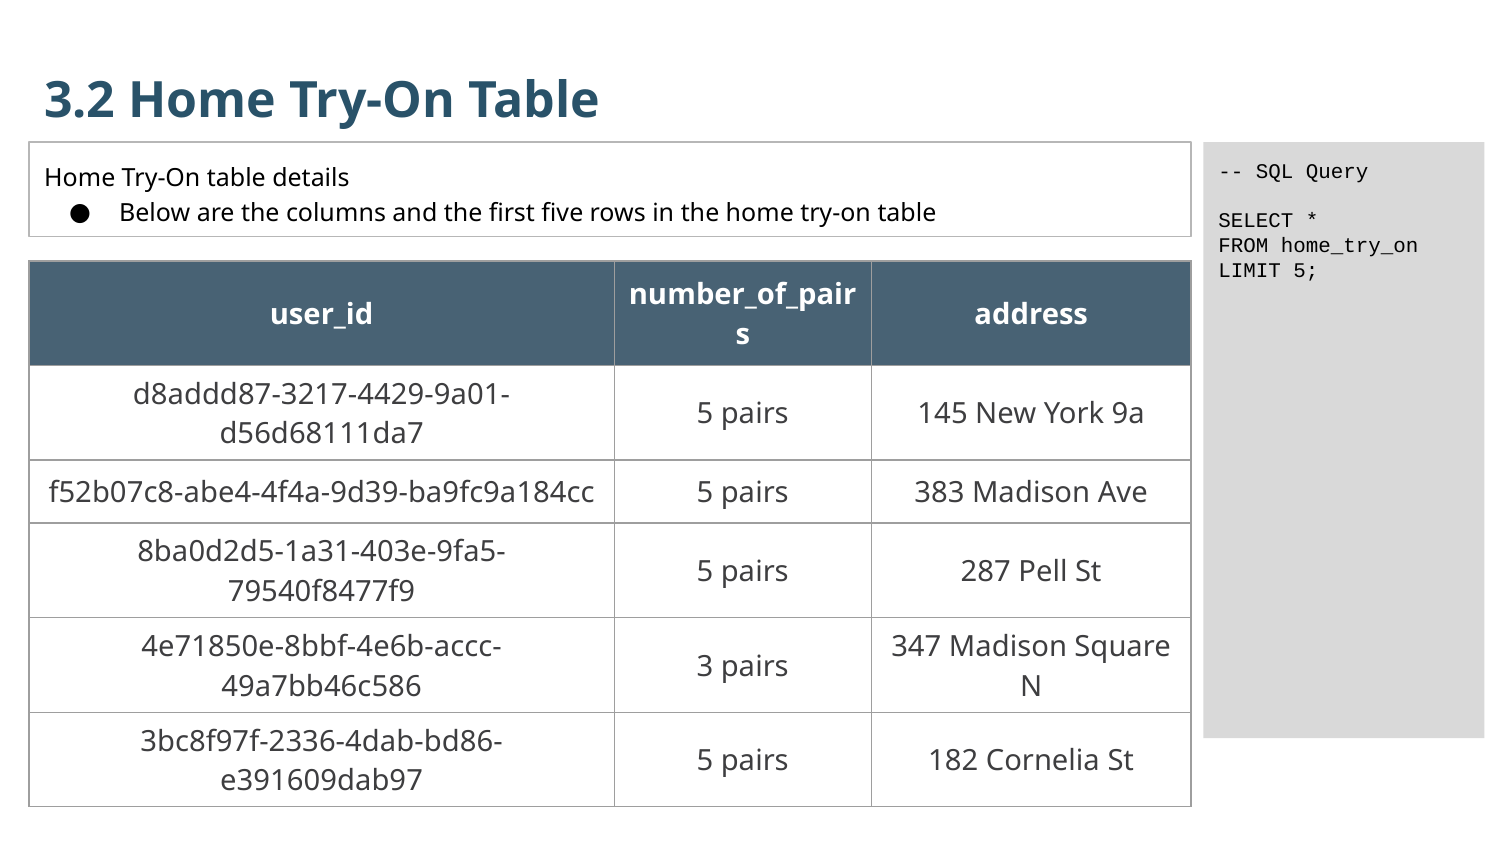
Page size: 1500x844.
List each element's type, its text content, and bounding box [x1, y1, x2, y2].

table_cell 8ba0d2d5-1a31-403e-9fa5-79540f8477f9 [30, 524, 614, 617]
text_box 3.2 Home Try-On Table [29, 48, 1485, 143]
table_cell d8addd87-3217-4429-9a01-d56d68111da7 [30, 366, 614, 459]
text_box Home Try-On table details Below are the columns and the first five rows in the home try-on table [29, 142, 1192, 237]
table_header address [872, 262, 1190, 365]
table_cell 5 pairs [615, 713, 871, 806]
table_cell 287 Pell St [872, 524, 1190, 617]
table_header user_id [30, 262, 614, 365]
table_cell 3bc8f97f-2336-4dab-bd86-e391609dab97 [30, 713, 614, 806]
table_cell 5 pairs [615, 524, 871, 617]
table_cell 347 Madison Square N [872, 618, 1190, 712]
table_cell 4e71850e-8bbf-4e6b-accc-49a7bb46c586 [30, 618, 614, 712]
text_box -- SQL Query SELECT * FROM home_try_on LIMIT 5; [1203, 142, 1485, 739]
table_cell 383 Madison Ave [872, 461, 1190, 522]
table_cell 145 New York 9a [872, 366, 1190, 459]
table_cell 5 pairs [615, 461, 871, 522]
table_cell 182 Cornelia St [872, 713, 1190, 806]
table_cell 3 pairs [615, 618, 871, 712]
table_cell 5 pairs [615, 366, 871, 459]
table_header number_of_pairs [615, 262, 871, 365]
table_cell f52b07c8-abe4-4f4a-9d39-ba9fc9a184cc [30, 461, 614, 522]
